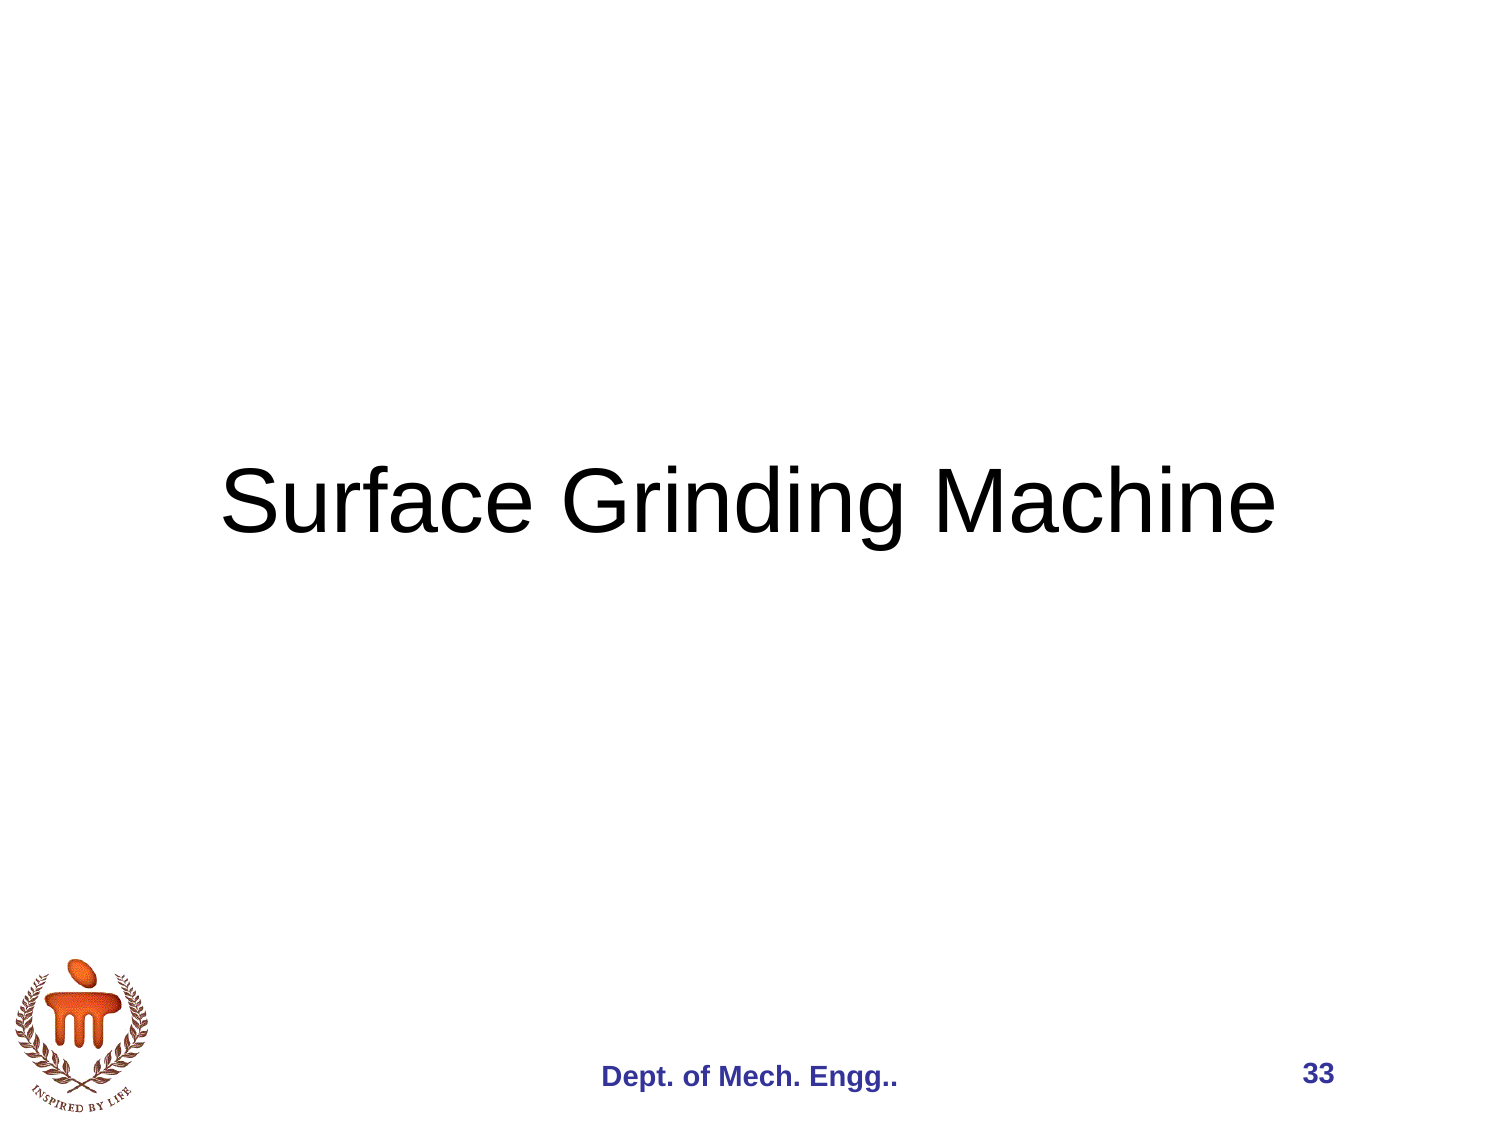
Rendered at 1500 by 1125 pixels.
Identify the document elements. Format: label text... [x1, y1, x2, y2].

title Surface Grinding Machine [75, 402, 1425, 590]
footer Dept. of Mech. Engg.. [512, 1049, 988, 1103]
picture [0, 952, 157, 1118]
slide_number 33 [999, 1046, 1351, 1125]
